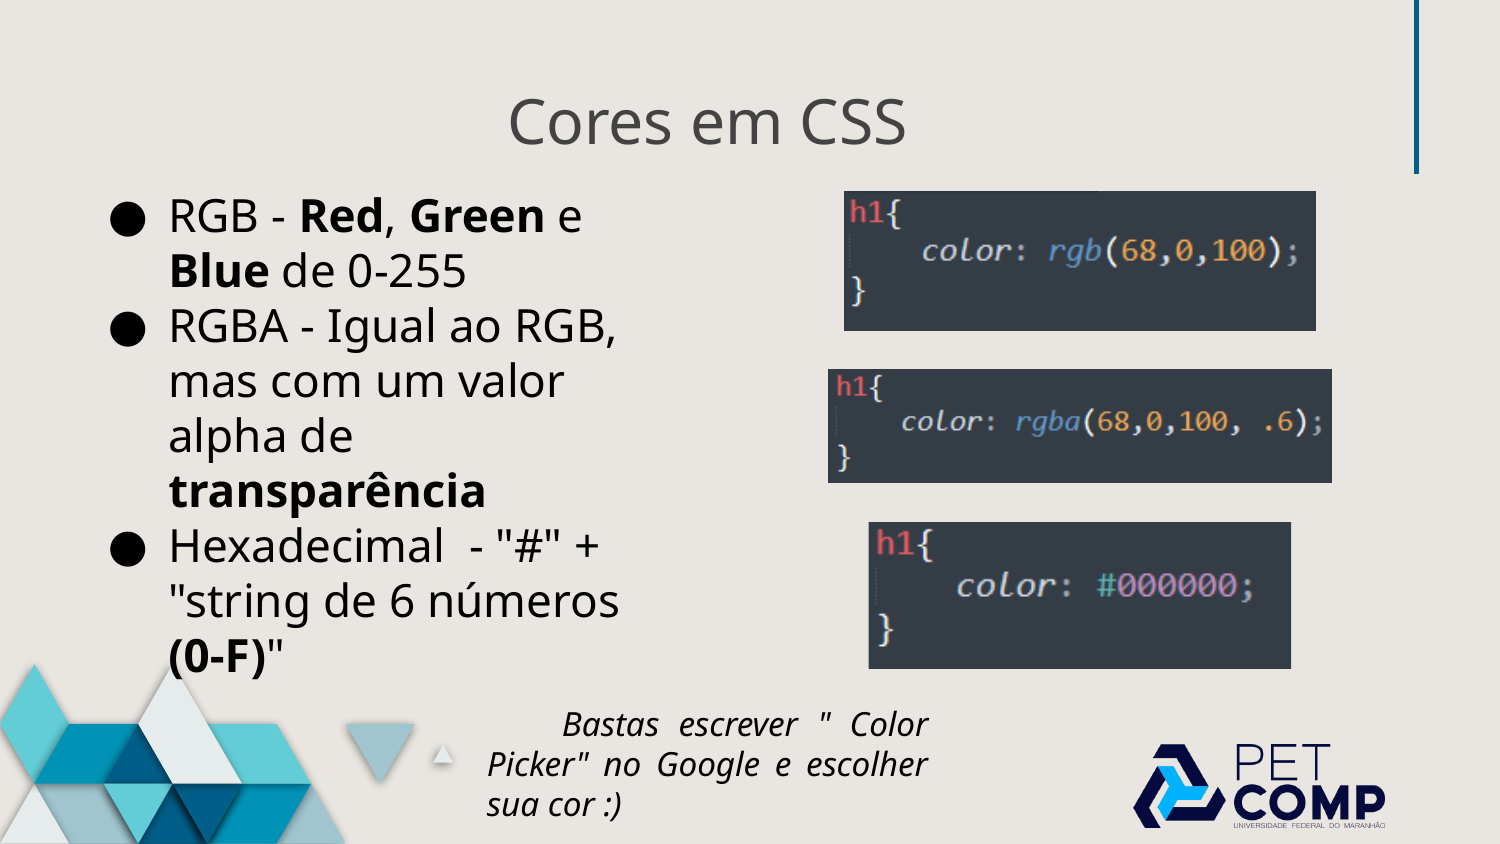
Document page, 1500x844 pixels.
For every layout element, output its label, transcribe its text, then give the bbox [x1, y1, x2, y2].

picture [843, 191, 1316, 331]
picture [1133, 744, 1385, 828]
picture [868, 521, 1292, 669]
picture [827, 369, 1332, 483]
text_box Bastas escrever " Color Picker" no Google e escolher sua cor :) [471, 688, 944, 844]
text_box RGB - Red, Green e Blue de 0-255 RGBA - Igual ao RGB, mas com um valor alpha de transparência Hexadecimal - "#" + "string de 6 números (0-F)" [78, 171, 685, 717]
title Cores em CSS [43, 76, 1372, 172]
